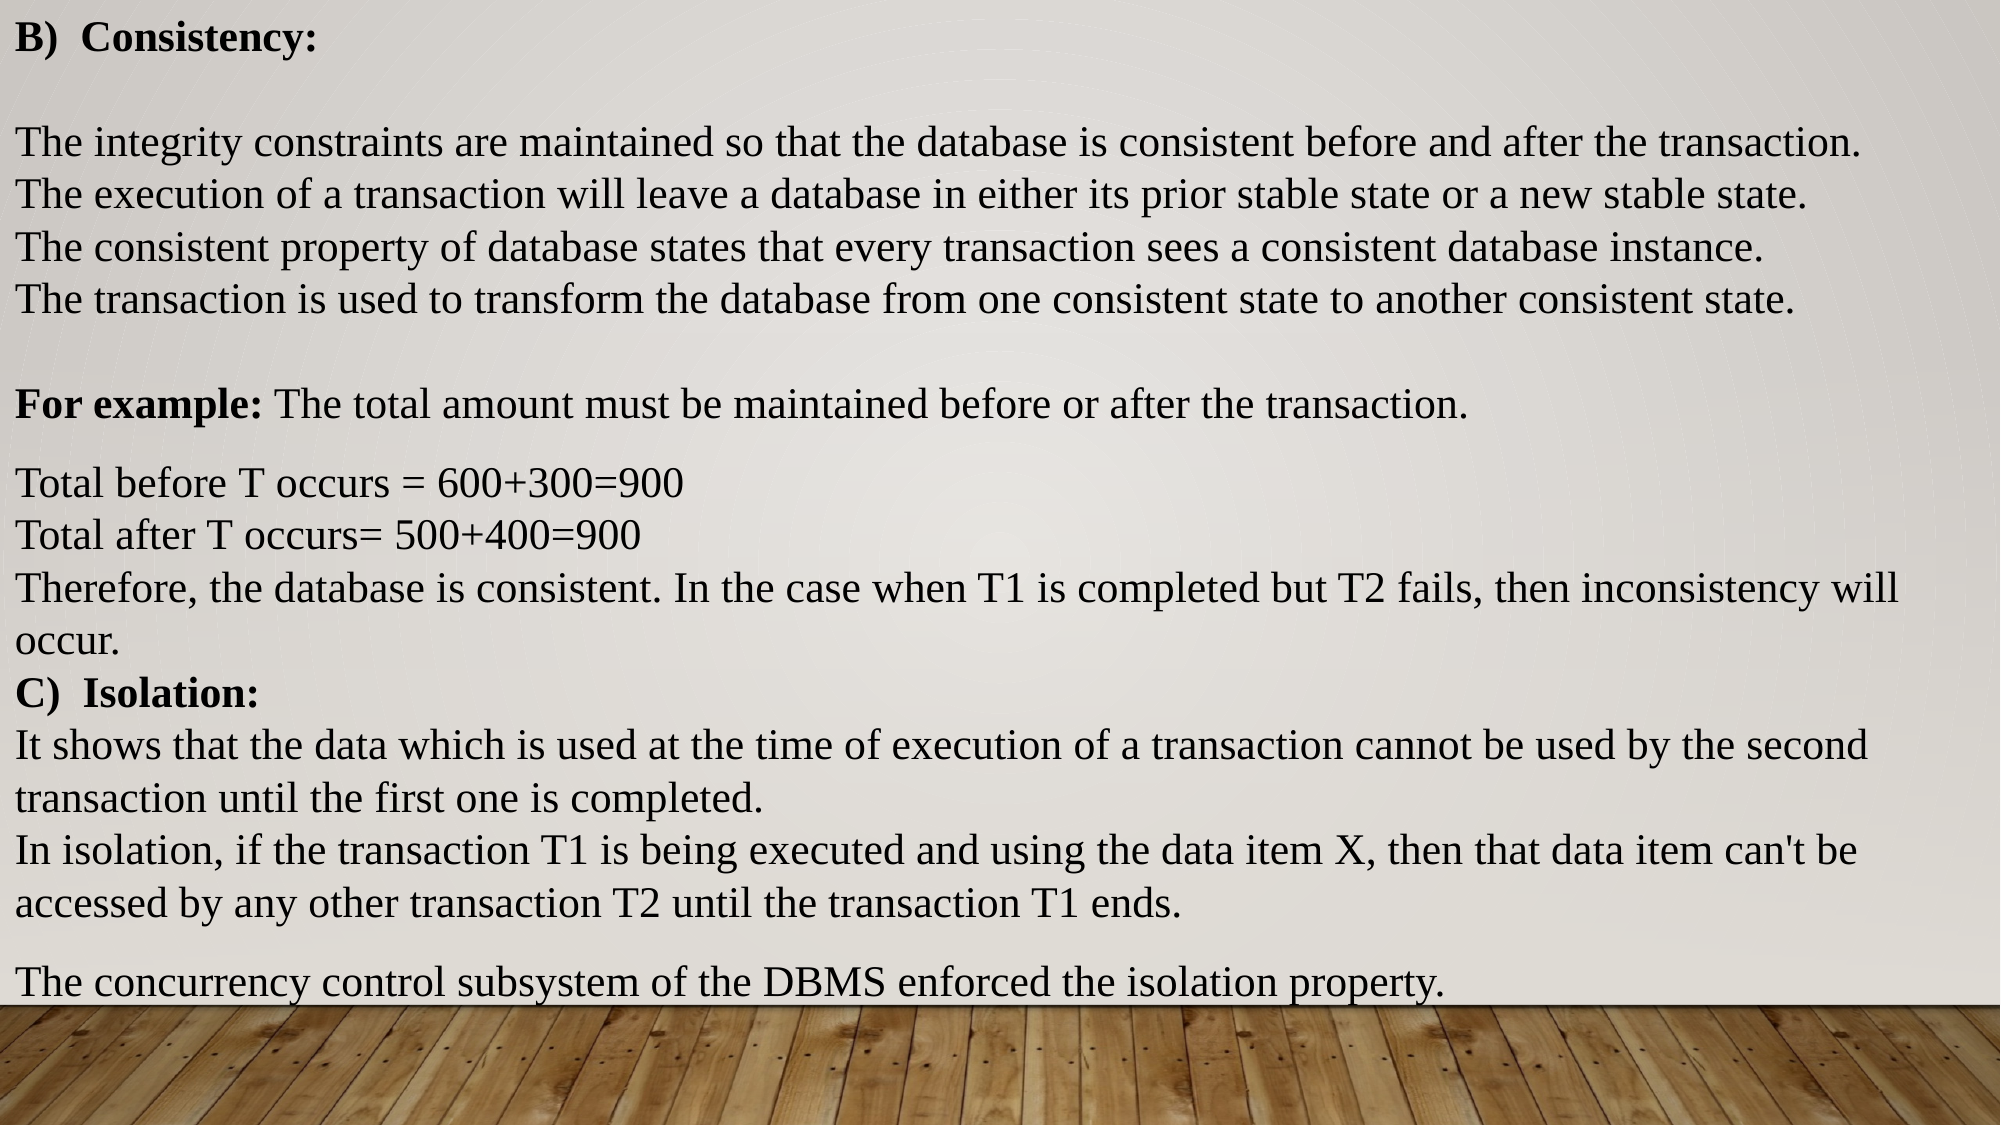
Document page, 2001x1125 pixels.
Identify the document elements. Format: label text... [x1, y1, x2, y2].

picture [0, 1013, 2000, 1125]
text_box B) Consistency: The integrity constraints are maintained so that the database is consistent before and after the transaction. The execution of a transaction will leave a database in either its prior stable state or a new stable state. The consistent property of database states that every transaction sees a consistent database instance. The transaction is used to transform the database from one consistent state to another consistent state. For example: The total amount must be maintained before or after the transaction. Total before T occurs = 600+300=900 Total after T occurs= 500+400=900 Therefore, the database is consistent. In the case when T1 is completed but T2 fails, then inconsistency will occur. C) Isolation: It shows that the data which is used at the time of execution of a transaction cannot be used by the second transaction until the first one is completed. In isolation, if the transaction T1 is being executed and using the data item X, then that data item can't be accessed by any other transaction T2 until the transaction T1 ends. The concurrency control subsystem of the DBMS enforced the isolation property. [0, 0, 2000, 1013]
